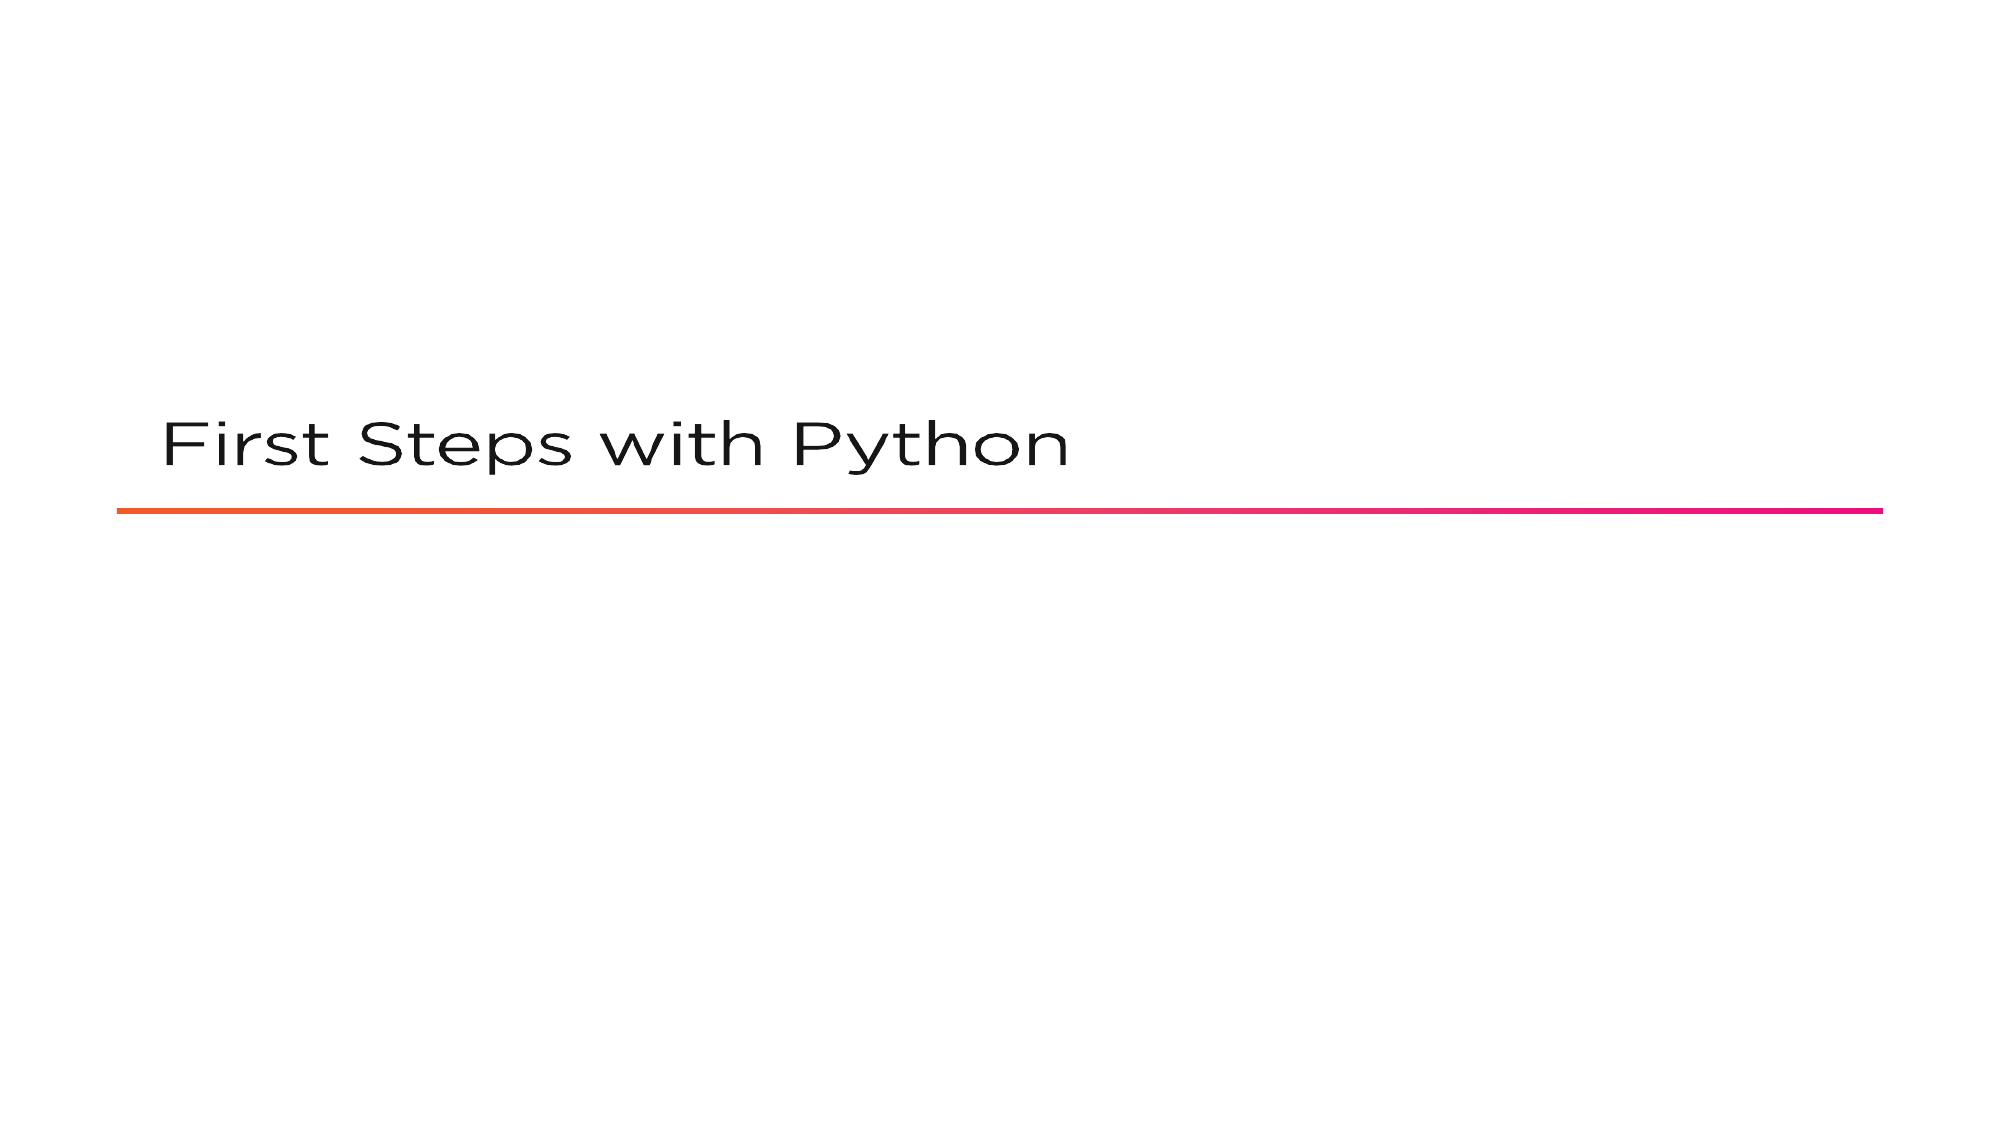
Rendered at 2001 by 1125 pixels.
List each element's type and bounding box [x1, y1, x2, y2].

text_box [116, 508, 1884, 514]
text_box [166, 420, 1066, 475]
